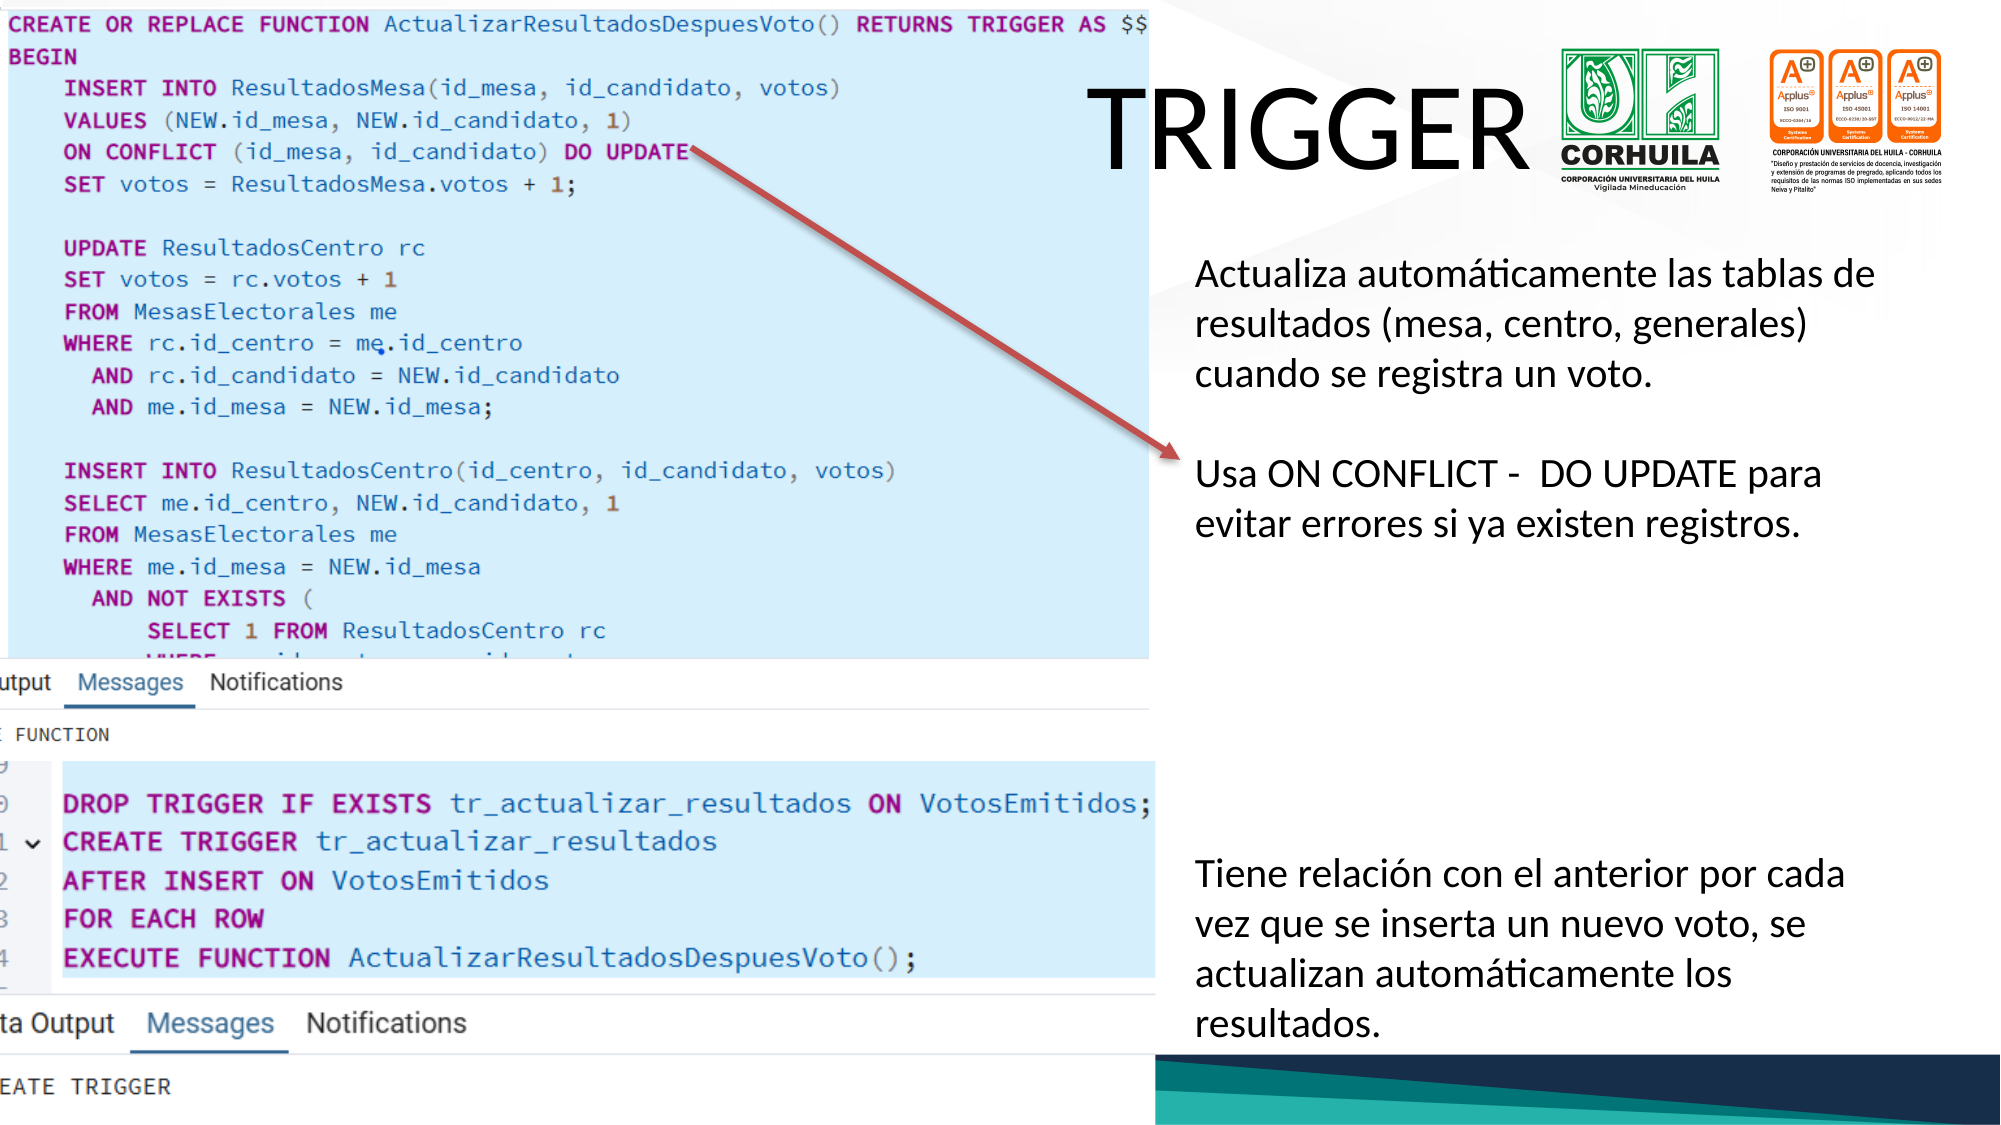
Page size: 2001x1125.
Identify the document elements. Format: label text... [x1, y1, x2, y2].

text_box Actualiza automáticamente las tablas de resultados (mesa, centro, generales) cuando se registra un voto. Usa ON CONFLICT - DO UPDATE para evitar errores si ya existen registros. Tiene relación con el anterior por cada vez que se inserta un nuevo voto, se actualizan automáticamente los resultados. [1180, 238, 1903, 1104]
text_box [690, 147, 1181, 461]
text_box TRIGGER [1153, 37, 2001, 225]
picture [0, 0, 2000, 1125]
